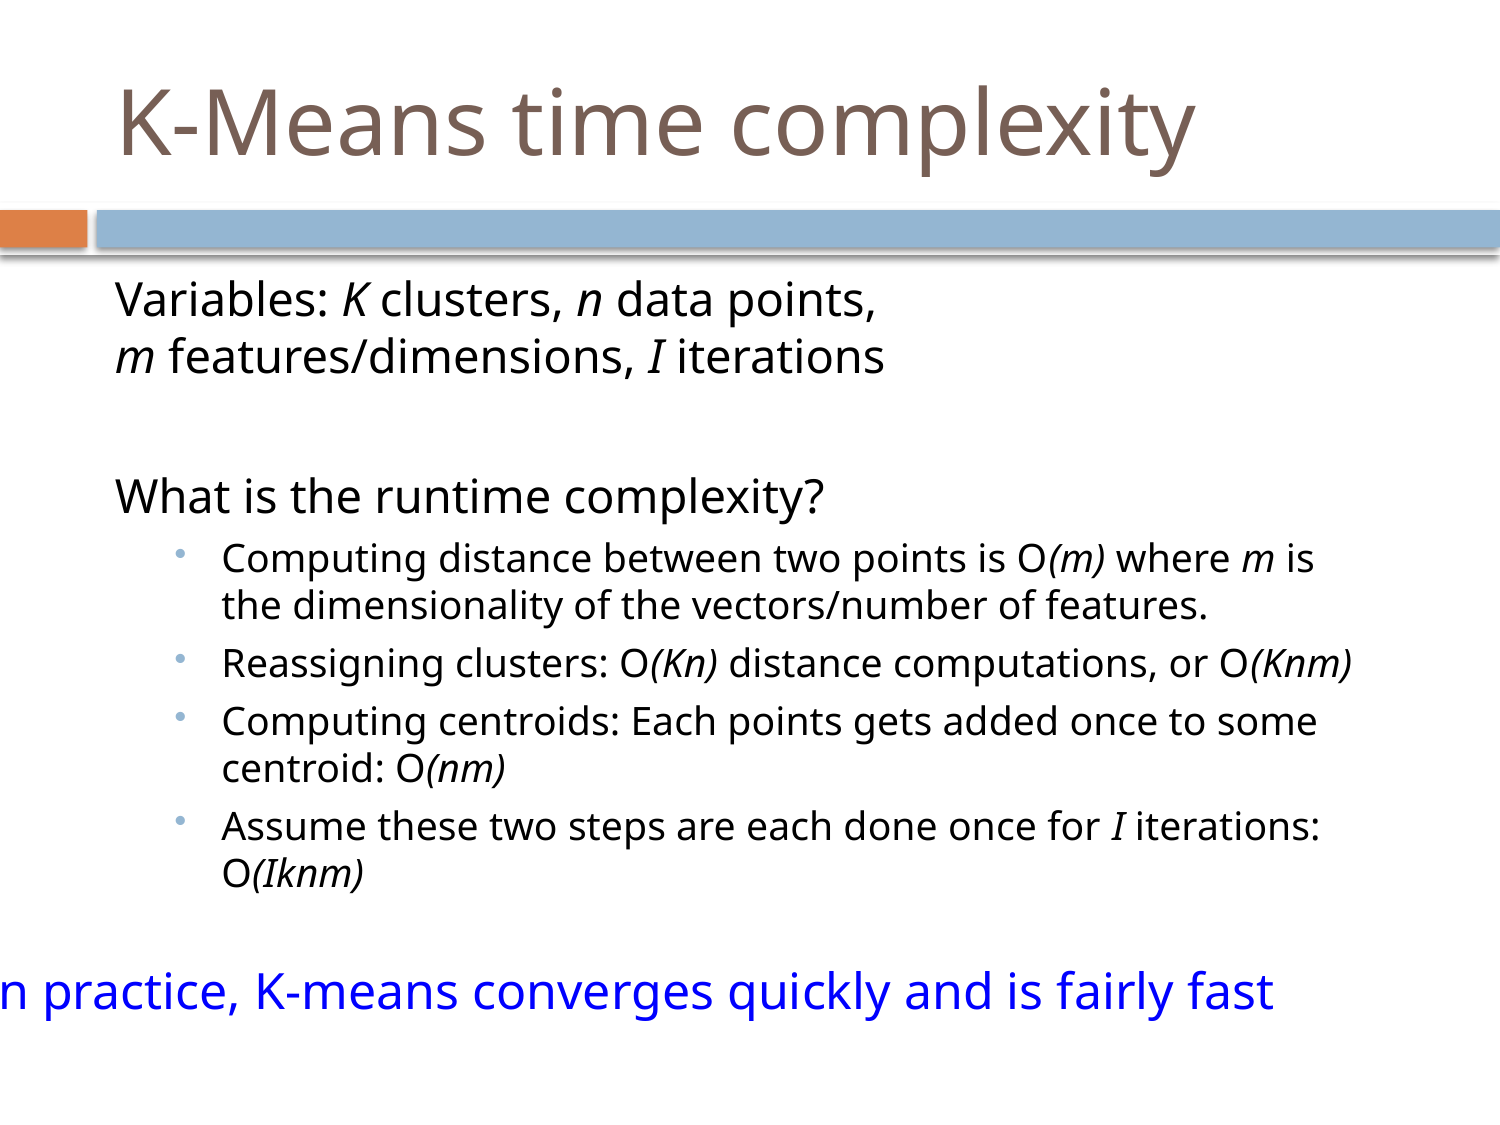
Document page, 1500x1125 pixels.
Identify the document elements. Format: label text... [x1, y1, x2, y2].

text_box In practice, K-means converges quickly and is fairly fast [0, 952, 1303, 1027]
list Variables: K clusters, n data points, m features/dimensions, I iterations What is the runtime complexity? Computing distance between two points is O(m) where m is the dimensionality of the vectors/number of features. Reassigning clusters: O(Kn) distance computations, or O(Knm) Computing centroids: Each points gets added once to some centroid: O(nm) Assume these two steps are each done once for I iterations: O(Iknm) [99, 262, 1375, 917]
title K-Means time complexity [100, 37, 1438, 200]
